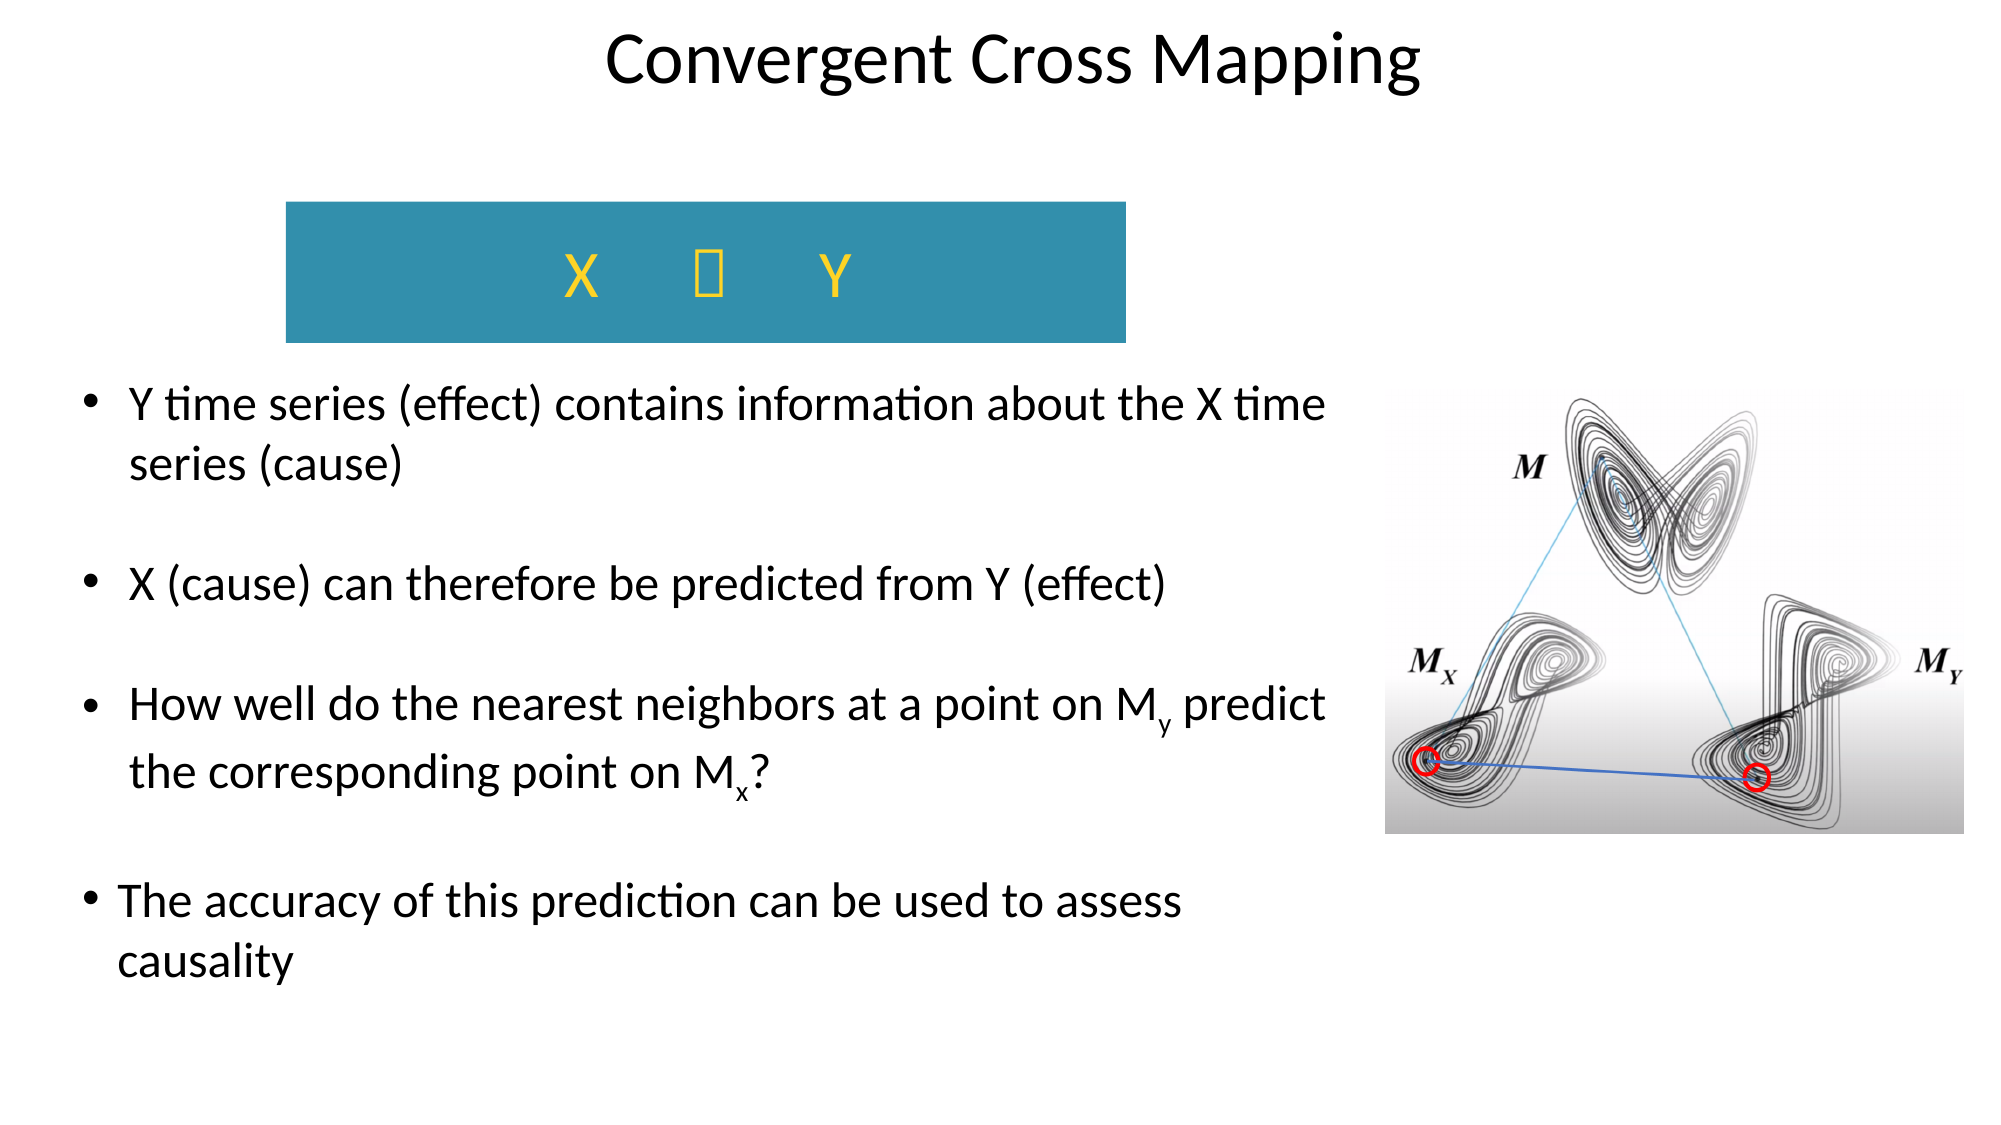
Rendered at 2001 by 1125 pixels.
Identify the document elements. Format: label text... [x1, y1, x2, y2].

text_box X  Y Y time series (effect) contains information about the X time series (cause) X (cause) can therefore be predicted from Y (effect) How well do the nearest neighbors at a point on My predict the corresponding point on Mx? The accuracy of this prediction can be used to assess causality [67, 223, 1350, 995]
picture [1385, 389, 1964, 834]
text_box Convergent Cross Mapping [78, 1, 1948, 107]
text_box [285, 201, 1126, 223]
